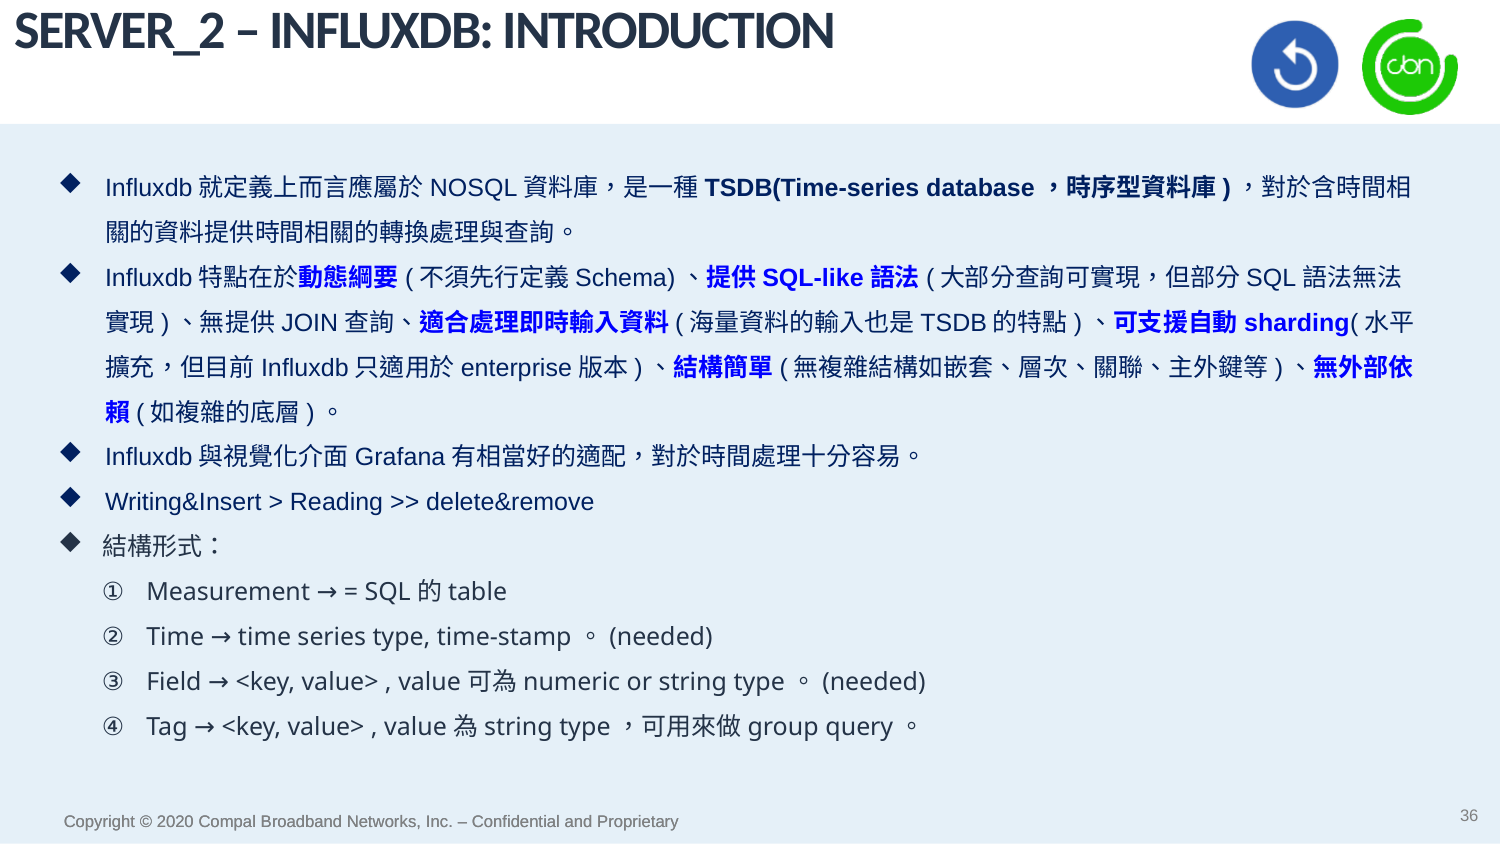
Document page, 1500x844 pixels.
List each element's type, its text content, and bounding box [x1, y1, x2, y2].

text_box server_2 – Influxdb: introduction [0, 0, 1375, 86]
picture [1362, 19, 1458, 115]
slide_number 36 [1418, 797, 1494, 833]
picture [1251, 20, 1339, 111]
text_box Influxdb就定義上而言應屬於NOSQL資料庫，是一種TSDB(Time-series database，時序型資料庫)，對於含時間相關的資料提供時間相關的轉換處理與查詢。 Influxdb特點在於動態綱要(不須先行定義Schema)、提供SQL-like語法(大部分查詢可實現，但部分SQL語法無法實現)、無提供JOIN查詢、適合處理即時輸入資料(海量資料的輸入也是TSDB的特點)、可支援自動sharding(水平擴充，但目前Influxdb只適用於enterprise版本)、結構簡單(無複雜結構如嵌套、層次、關聯、主外鍵等)、無外部依賴(如複雜的底層)。 Influxdb與視覺化介面Grafana有相當好的適配，對於時間處理十分容易。 Writing&Insert > Reading >> delete&remove 結構形式： Measurement → = SQL的table Time → time series type, time-stamp。(needed) Field → <key, value> , value可為numeric or string type。(needed) Tag → <key, value> , value為string type，可用來做group query。 [43, 149, 1429, 748]
